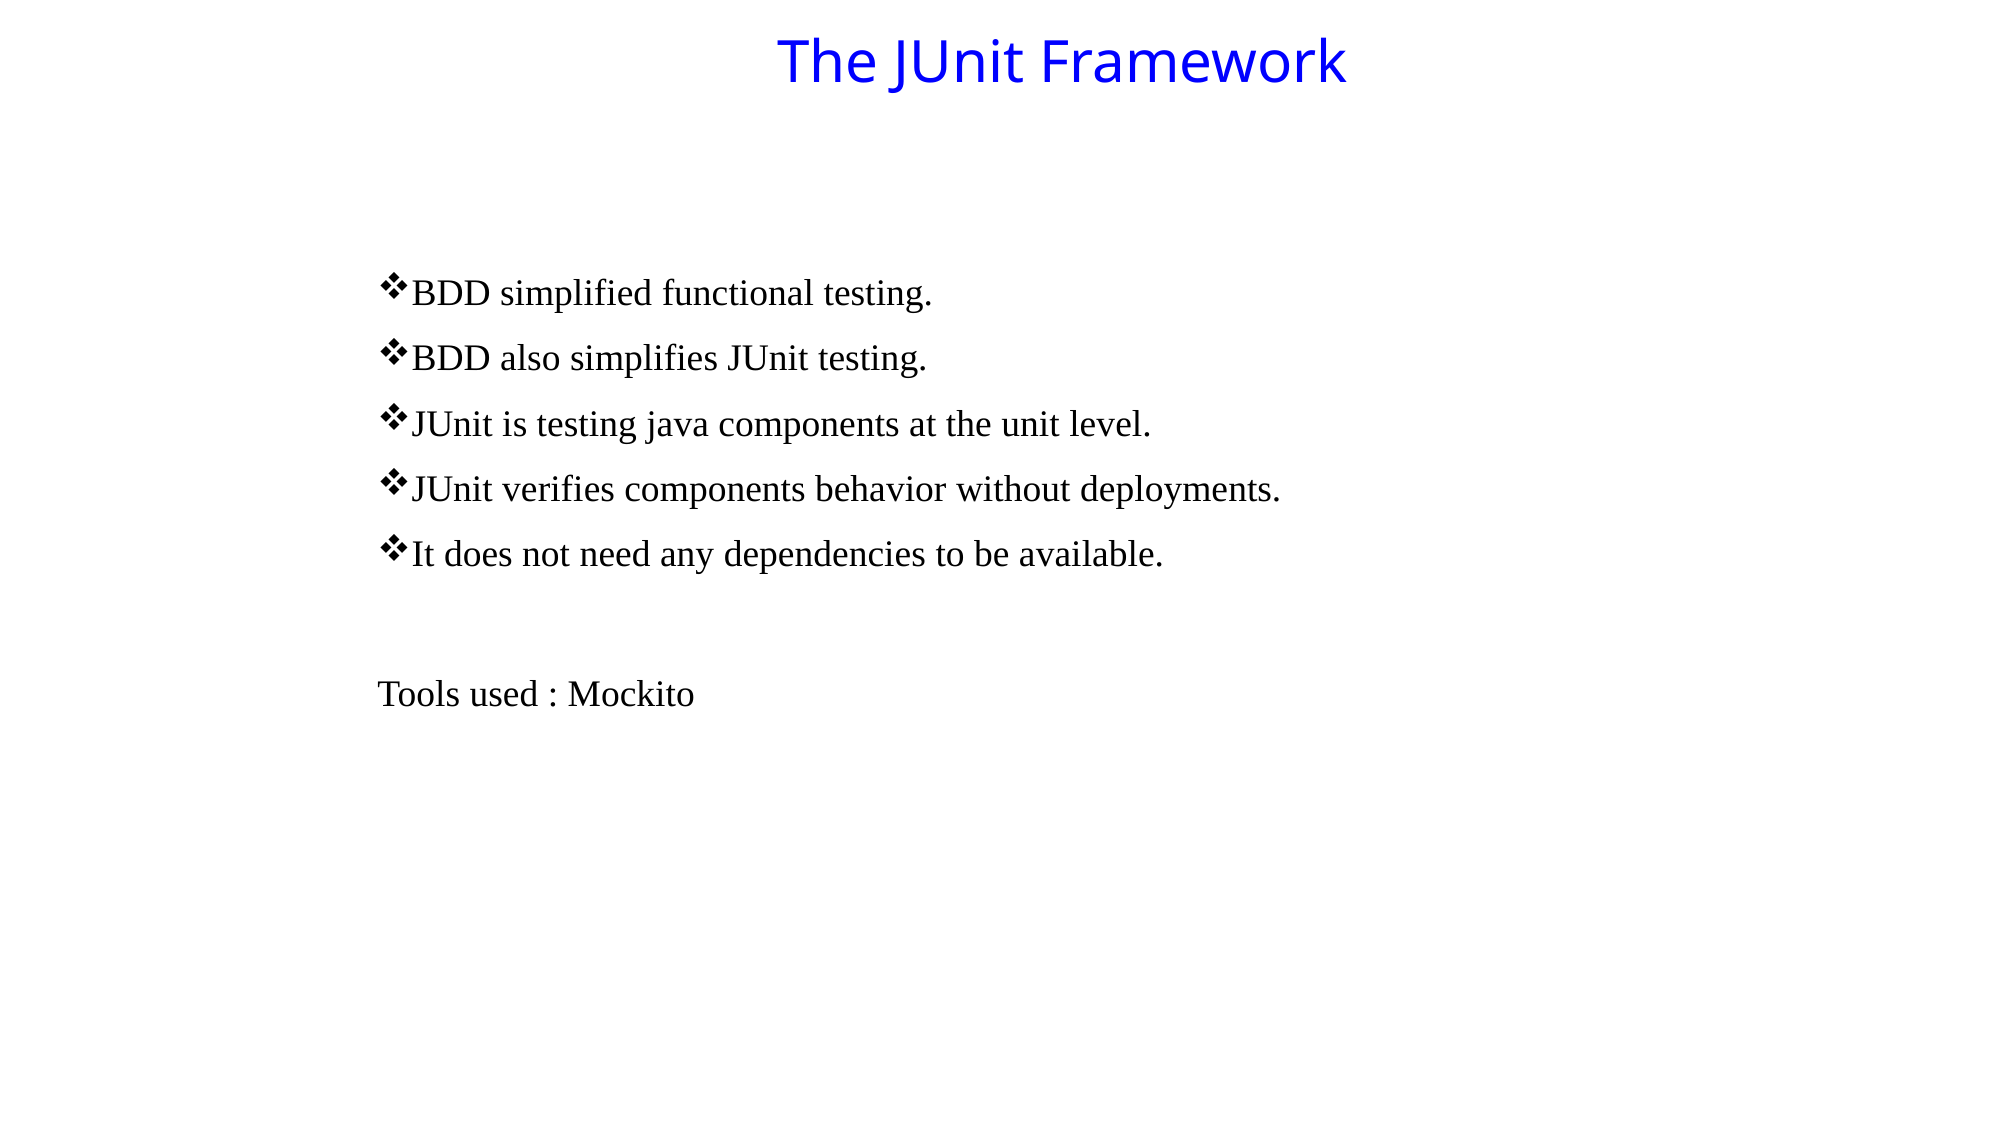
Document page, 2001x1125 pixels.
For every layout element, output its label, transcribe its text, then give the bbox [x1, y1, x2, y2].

list BDD simplified functional testing. BDD also simplifies JUnit testing. JUnit is testing java components at the unit level. JUnit verifies components behavior without deployments. It does not need any dependencies to be available. Tools used : Mockito [362, 207, 1713, 950]
title The JUnit Framework [562, 24, 1563, 130]
